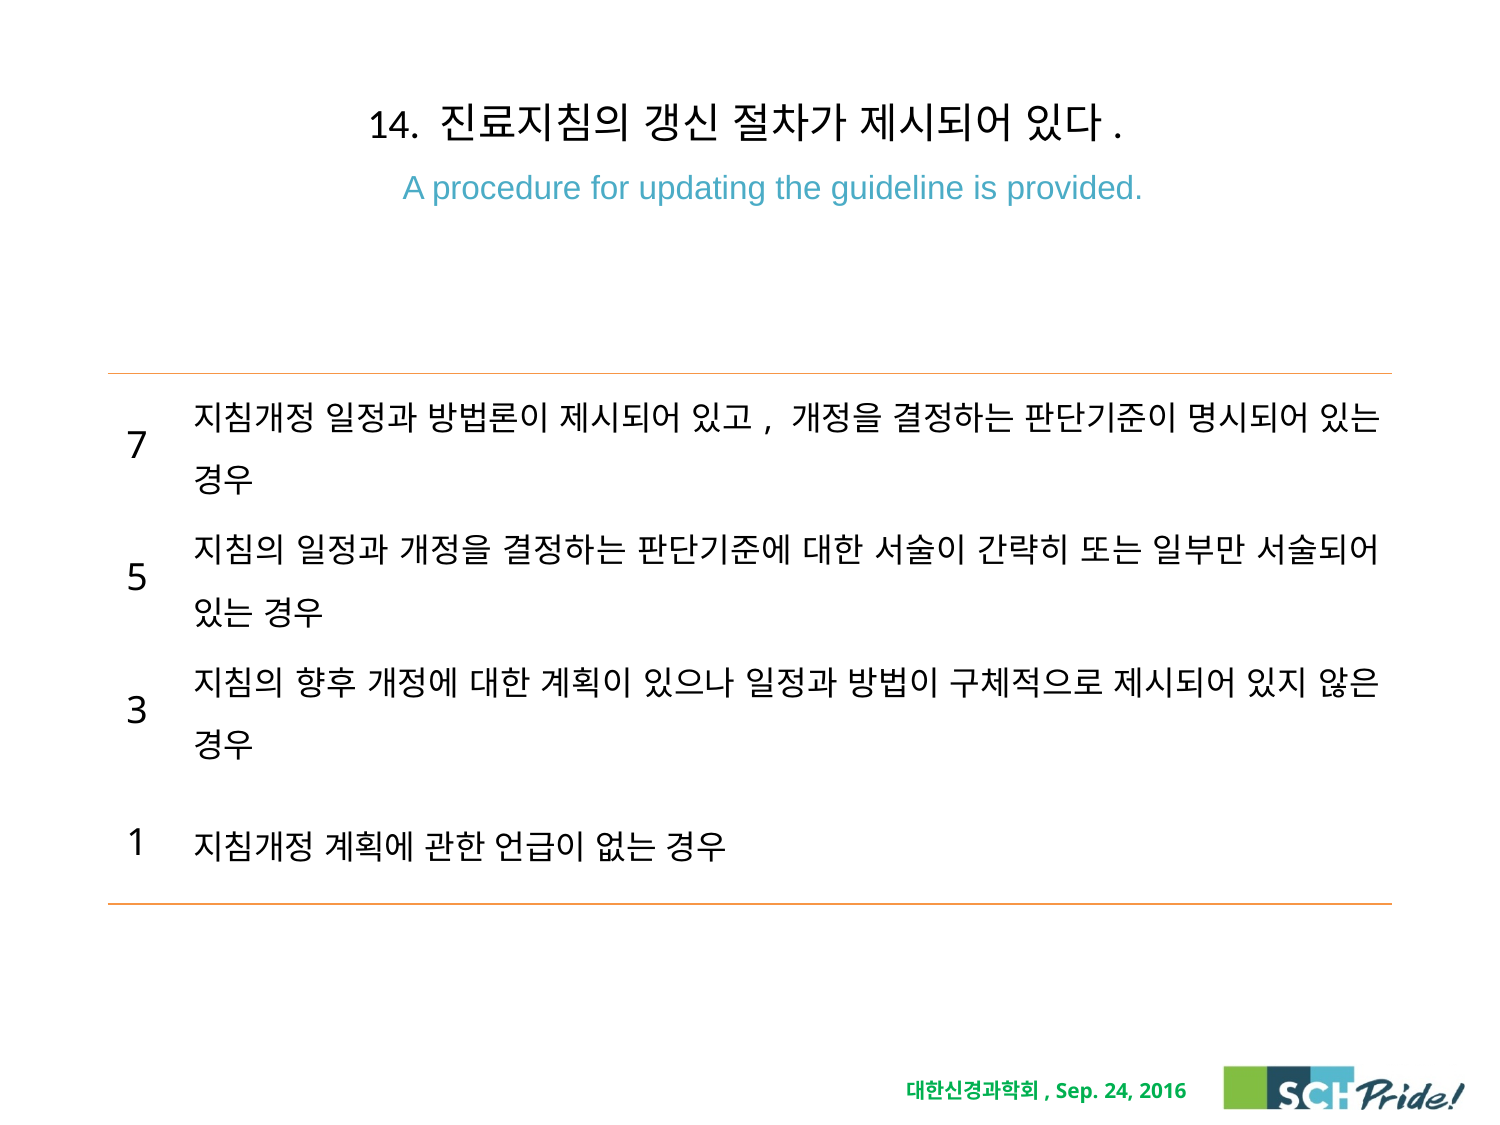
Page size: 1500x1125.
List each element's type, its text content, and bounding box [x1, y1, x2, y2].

table_cell 지침의 향후 개정에 대한 계획이 있으나 일정과 방법이 구체적으로 제시되어 있지 않은 경우 [183, 639, 1392, 771]
table_header 지침개정 일정과 방법론이 제시되어 있고, 개정을 결정하는 판단기준이 명시되어 있는 경우 [183, 374, 1392, 506]
table_cell 1 [108, 771, 183, 903]
table_cell 5 [108, 506, 183, 639]
table_cell 지침개정 계획에 관한 언급이 없는 경우 [183, 771, 1392, 903]
title 14. 진료지침의 갱신 절차가 제시되어 있다. A procedure for updating the guideline is provided. [75, 45, 1425, 233]
picture [1222, 1064, 1465, 1110]
table_header 7 [108, 374, 183, 506]
table_cell 3 [108, 639, 183, 771]
table_cell 지침의 일정과 개정을 결정하는 판단기준에 대한 서술이 간략히 또는 일부만 서술되어 있는 경우 [183, 506, 1392, 639]
